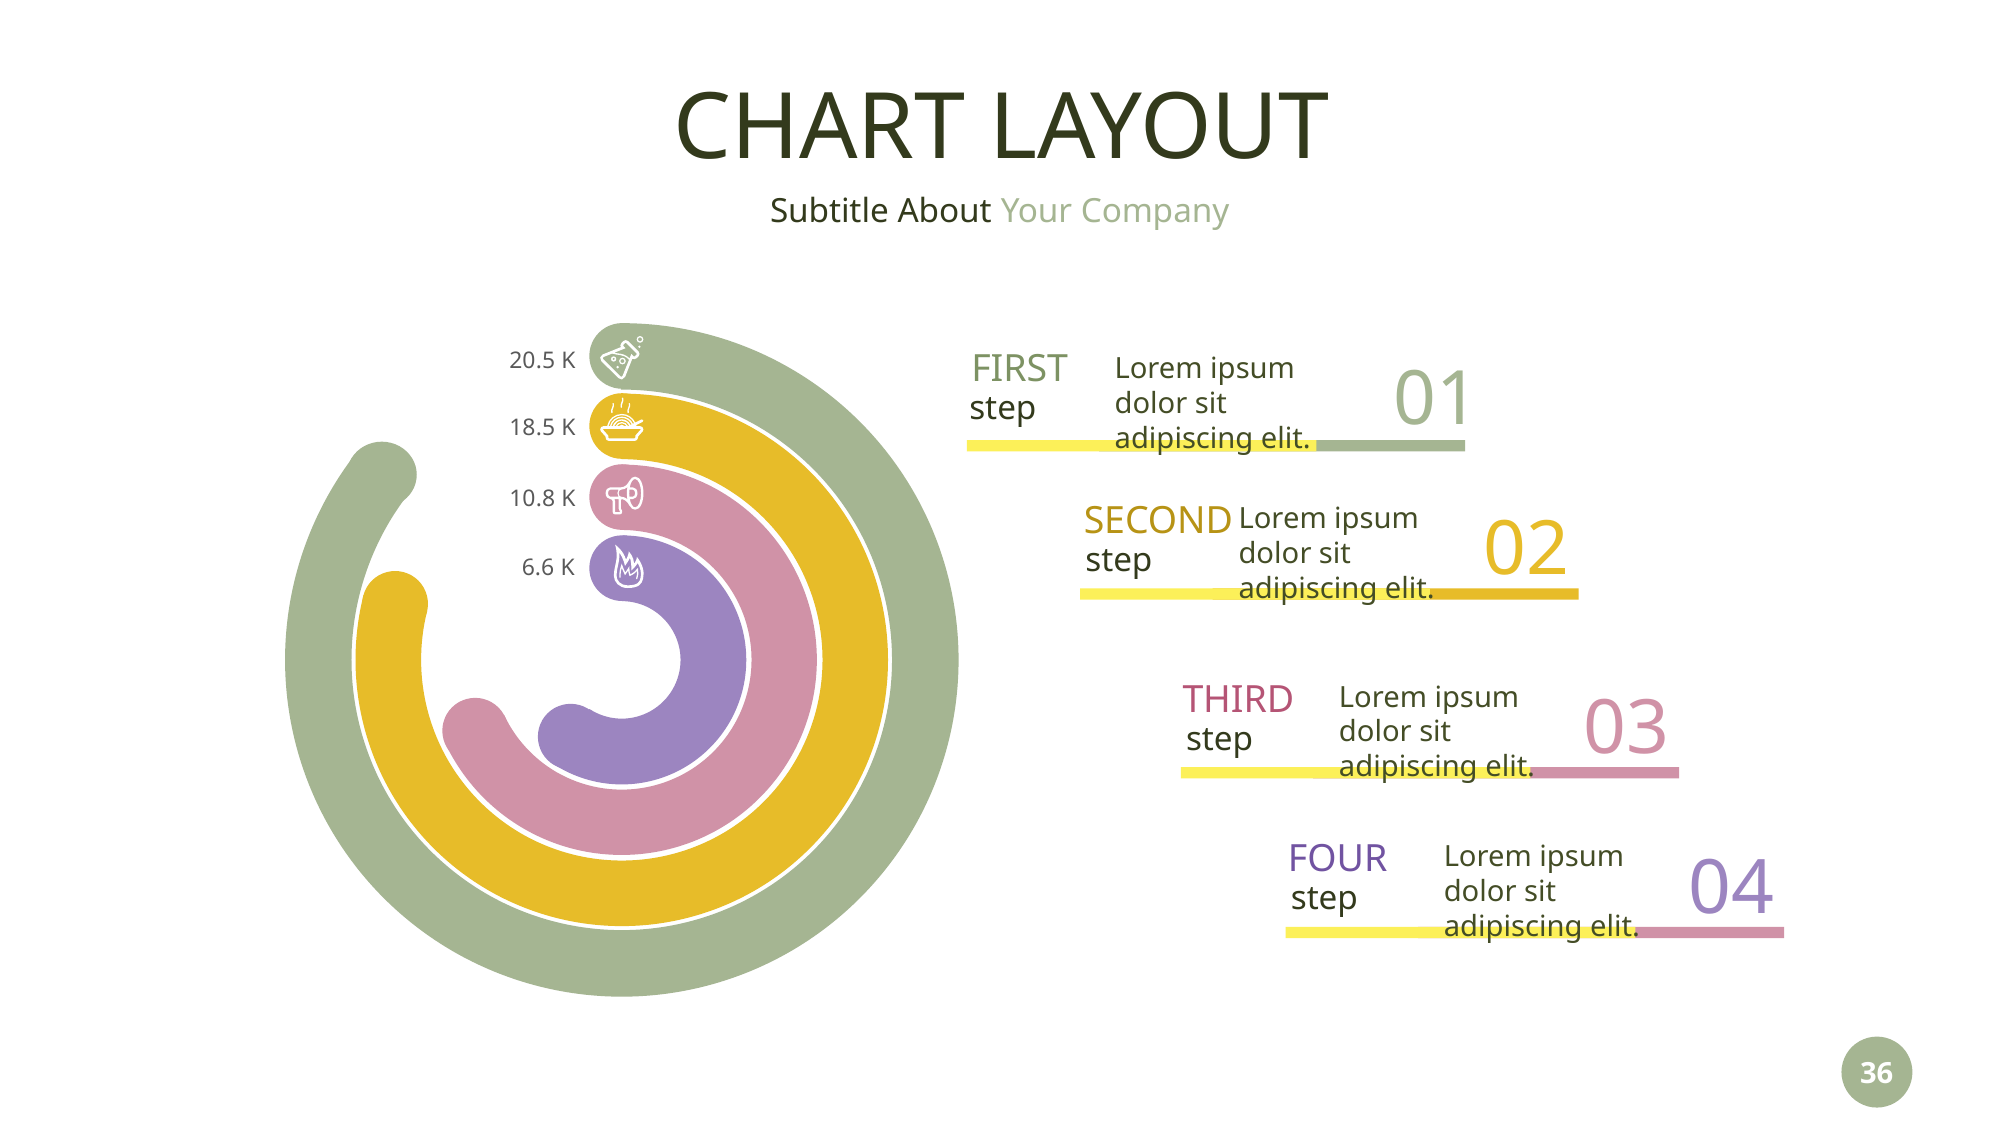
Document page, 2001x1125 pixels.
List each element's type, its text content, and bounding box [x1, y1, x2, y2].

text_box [1065, 488, 1586, 600]
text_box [497, 535, 747, 785]
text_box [955, 336, 1490, 452]
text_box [1271, 827, 1792, 939]
title CHART LAYOUT [139, 53, 1865, 205]
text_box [1166, 667, 1687, 779]
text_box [355, 393, 889, 927]
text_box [285, 323, 959, 997]
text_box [426, 464, 817, 856]
